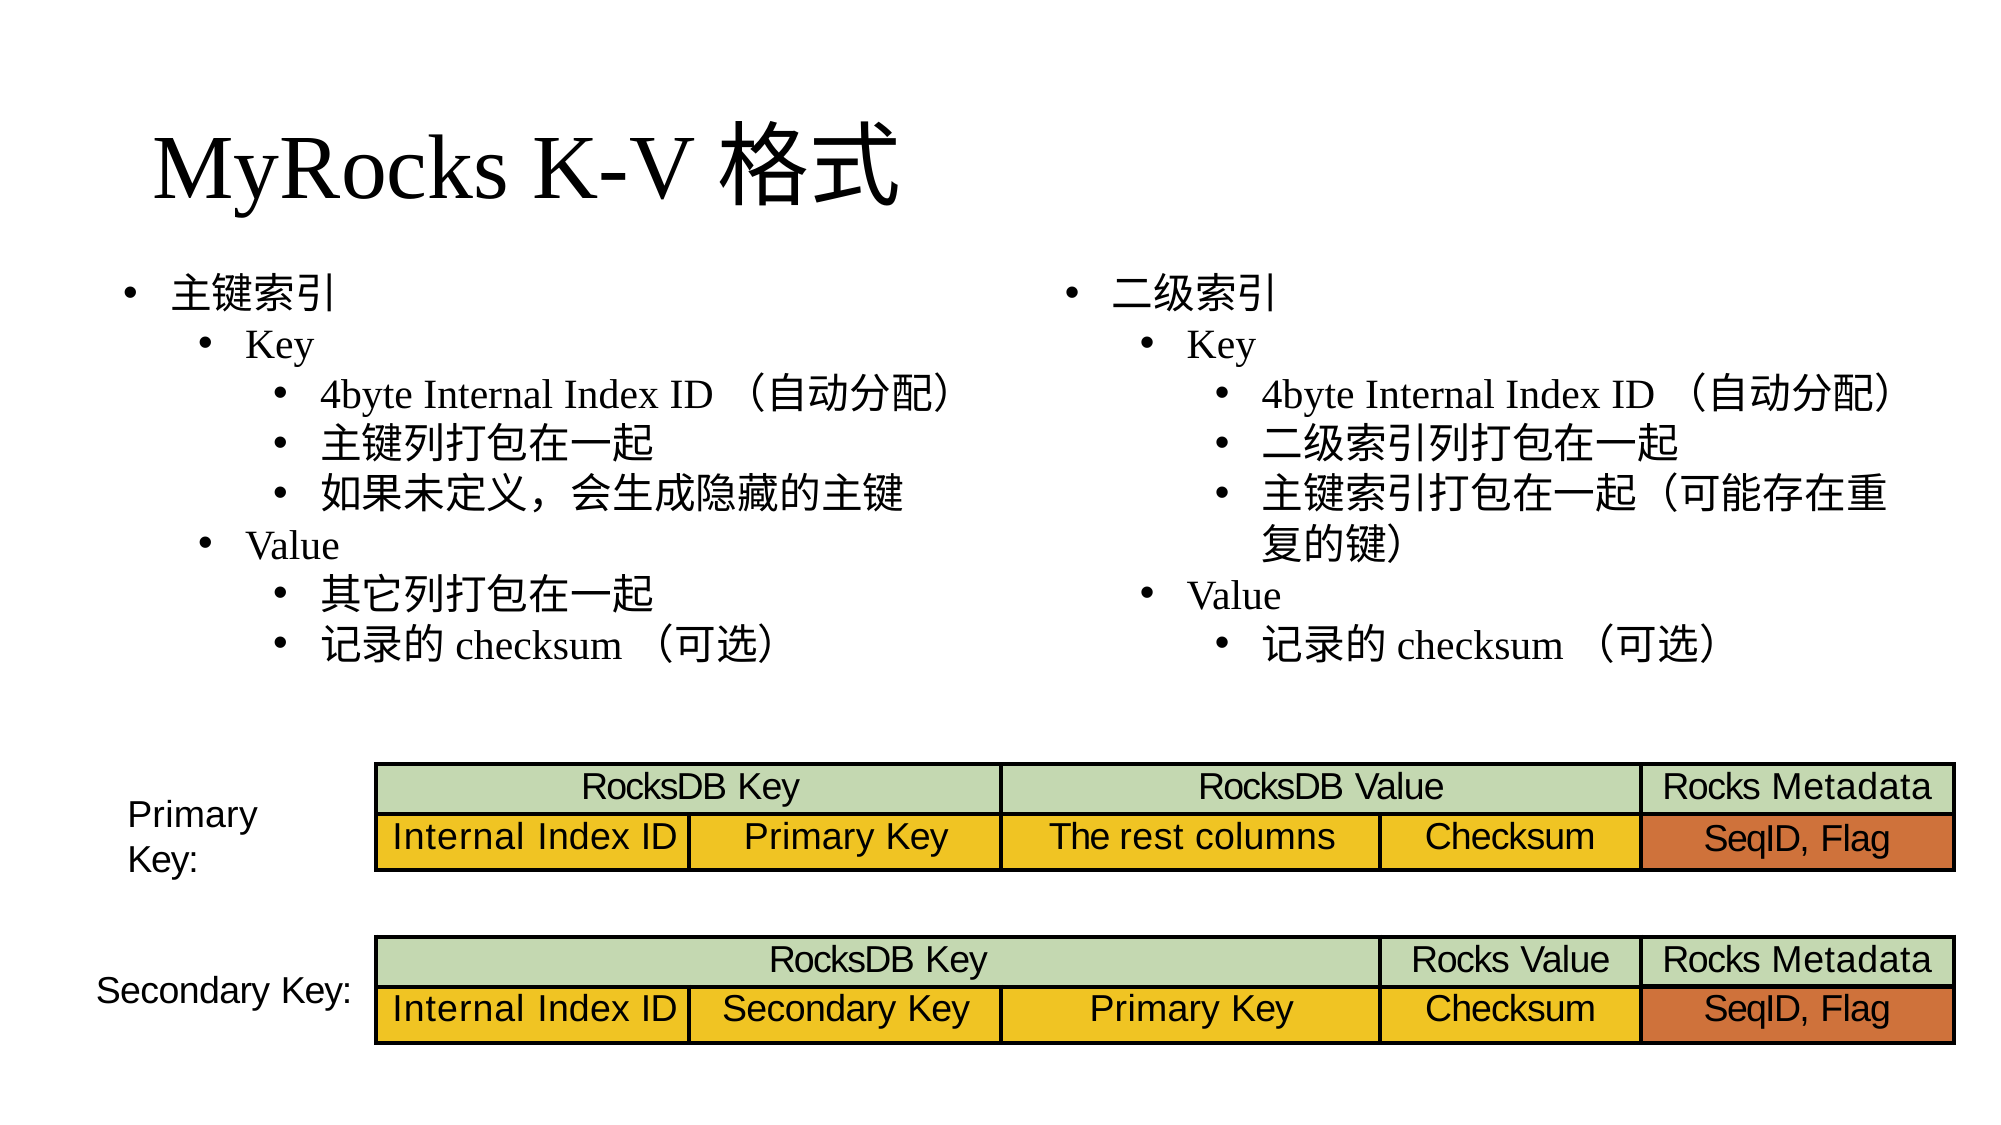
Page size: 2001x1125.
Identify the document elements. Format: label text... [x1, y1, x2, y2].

table_header RocksDB Value [1003, 766, 1639, 812]
table_cell Internal Index ID [378, 816, 687, 868]
table_header Rocks Metadata [1643, 939, 1952, 984]
table_cell Checksum [1382, 989, 1639, 1041]
text_box Primary Key: [125, 787, 340, 880]
text_box 主键索引 Key 4byte Internal Index ID（自动分配） 主键列打包在一起 如果未定义，会生成隐藏的主键 Value 其它列打包在一起 记录的checksum（可选） [108, 259, 1049, 675]
table_cell Primary Key [1003, 989, 1378, 1041]
table_header RocksDB Key [378, 939, 1378, 985]
table_cell Internal Index ID [378, 989, 687, 1041]
table_cell The rest columns [1003, 816, 1378, 868]
text_box Secondary Key: [93, 964, 1910, 1059]
table_cell Secondary Key [691, 989, 999, 1041]
table_header RocksDB Key [378, 766, 999, 812]
table_header Rocks Metadata [1643, 766, 1952, 812]
table_cell Primary Key [691, 816, 999, 868]
table_header Rocks Value [1382, 939, 1639, 985]
text_box 二级索引 Key 4byte Internal Index ID（自动分配） 二级索引列打包在一起 主键索引打包在一起（可能存在重复的键） Value 记录的checksum（可选） [1049, 259, 1933, 675]
table_cell SeqID, Flag [1643, 816, 1952, 868]
title MyRocks K-V格式 [137, 59, 1863, 259]
table_cell SeqID, Flag [1643, 989, 1952, 1041]
table_cell Checksum [1382, 816, 1639, 868]
